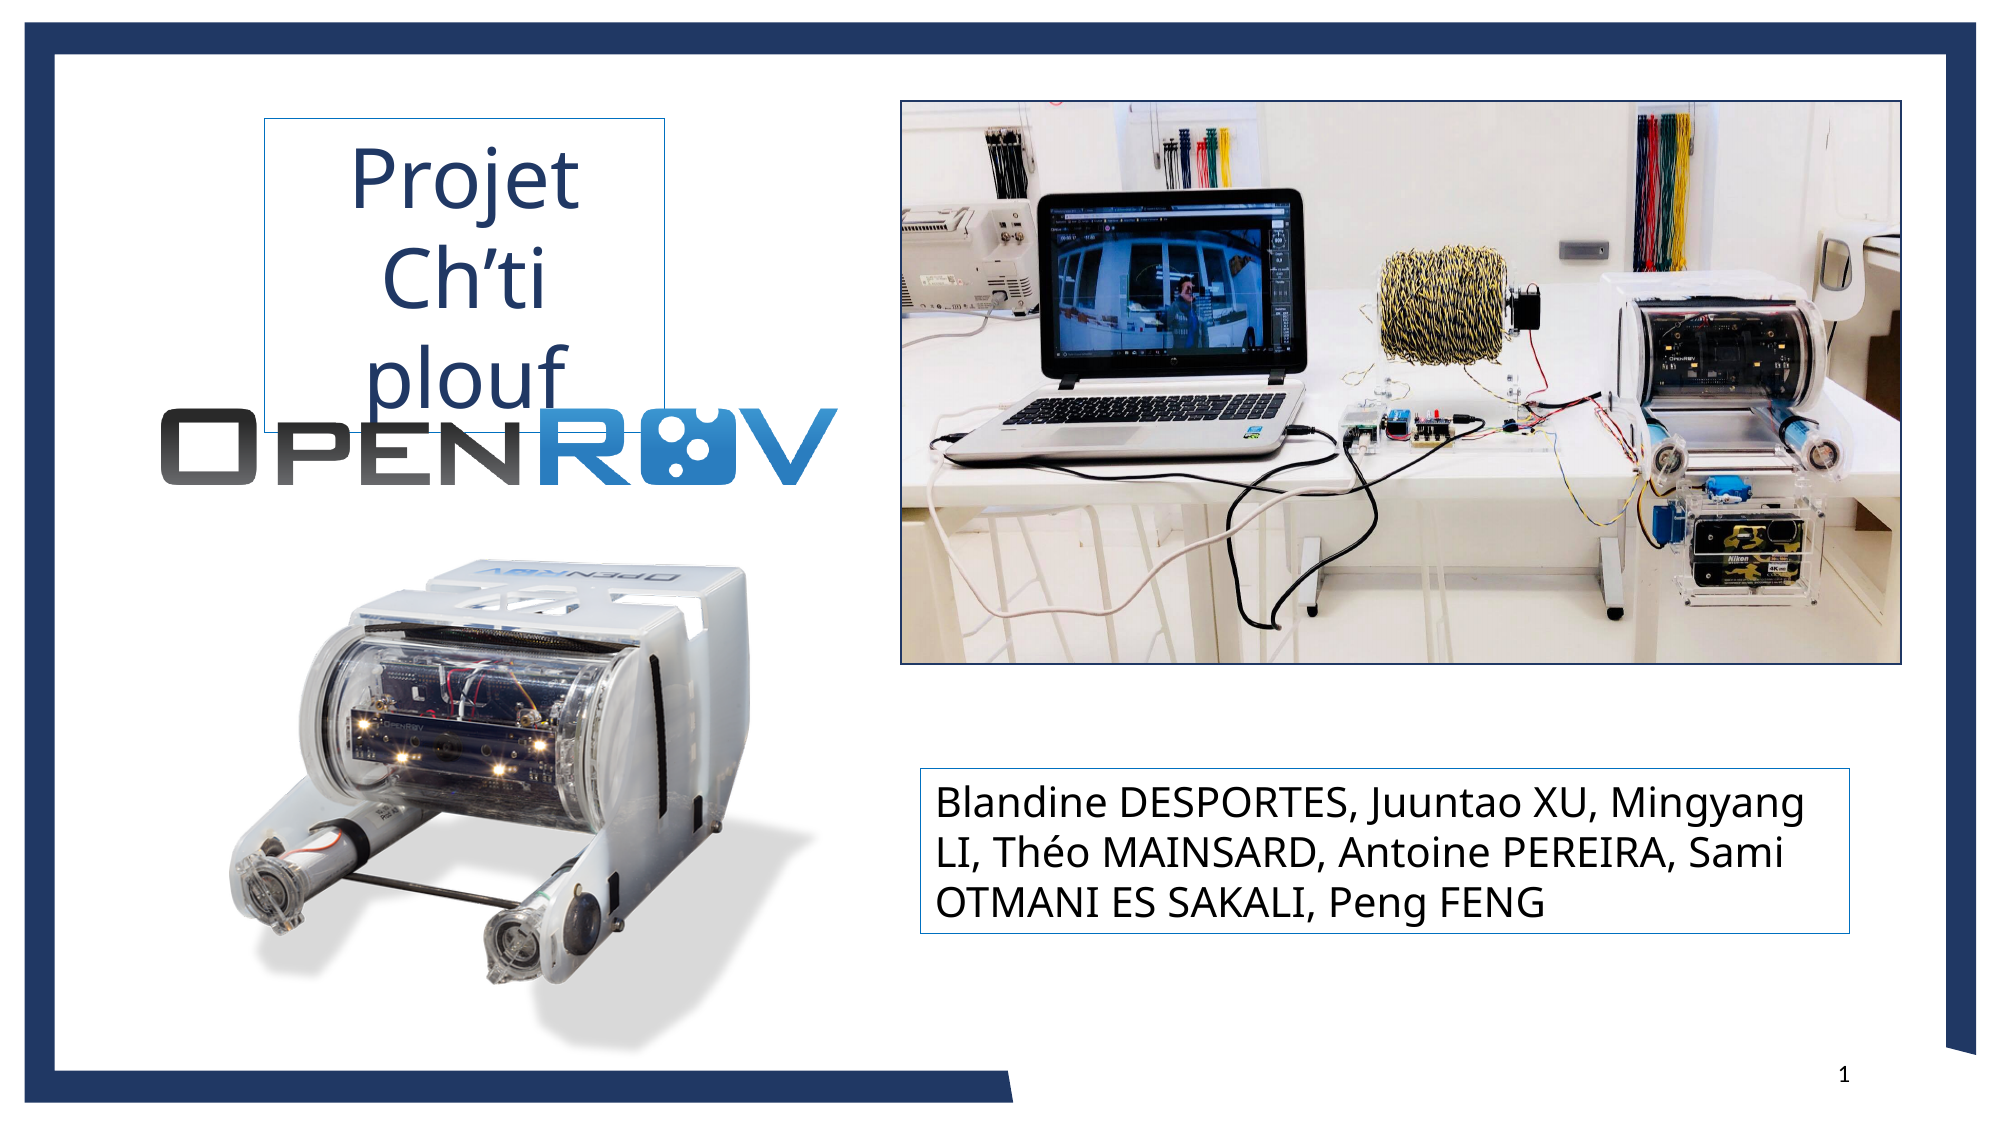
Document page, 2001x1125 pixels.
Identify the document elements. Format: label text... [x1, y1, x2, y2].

text_box Blandine DESPORTES, Juuntao XU, Mingyang LI, Théo MAINSARD, Antoine PEREIRA, Sami OTMANI ES SAKALI, Peng FENG [920, 768, 1850, 934]
text_box [900, 100, 1902, 665]
picture [229, 550, 826, 1062]
picture [161, 400, 838, 485]
slide_number 1 [1415, 1042, 1866, 1103]
text_box [23, 21, 1978, 1104]
text_box Projet Ch’ti plouf [264, 118, 665, 400]
